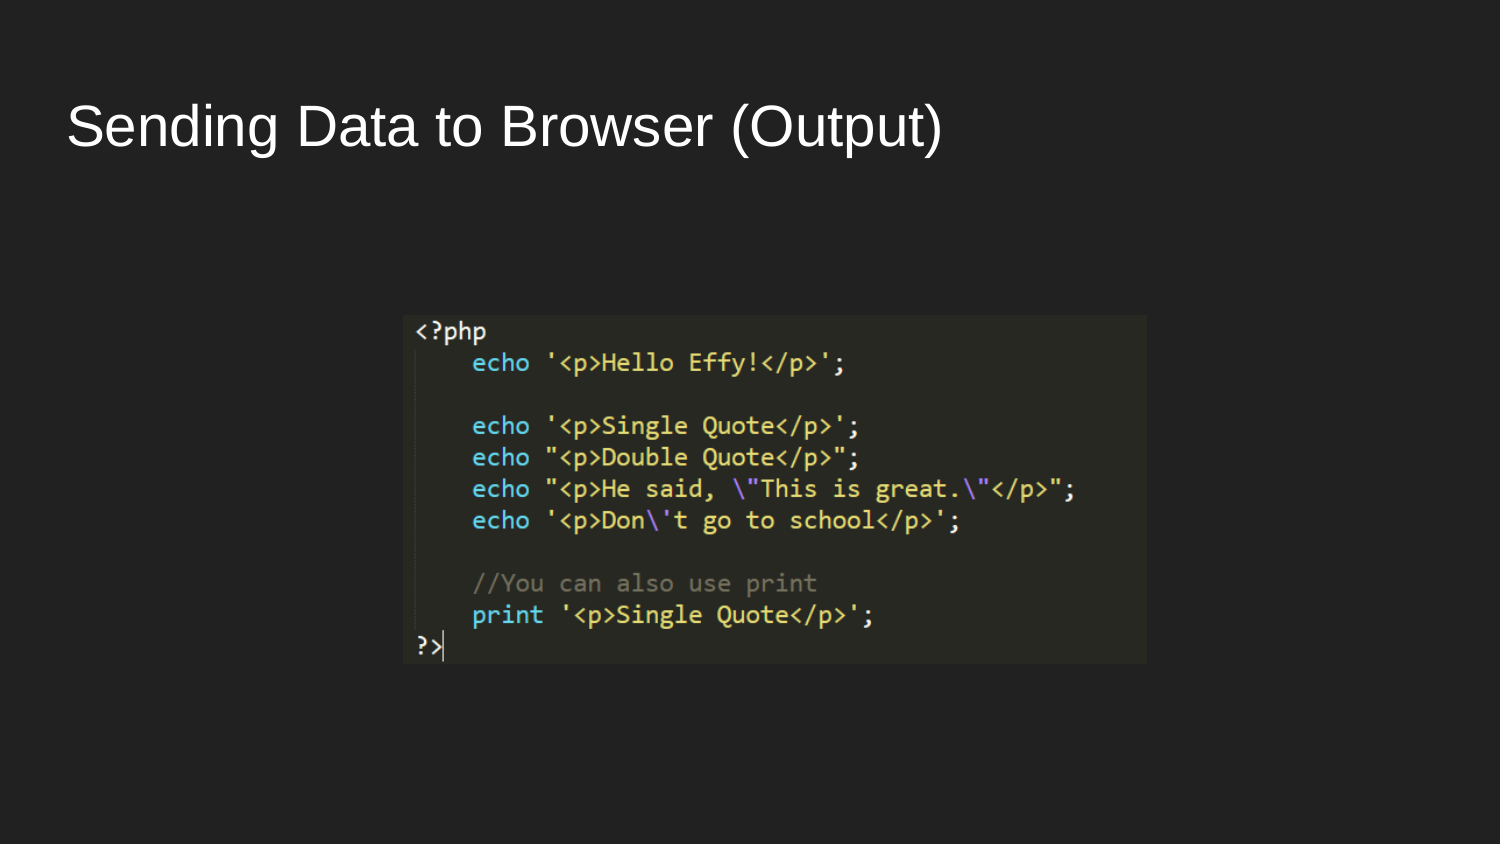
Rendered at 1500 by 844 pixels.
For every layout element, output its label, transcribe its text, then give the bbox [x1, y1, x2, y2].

picture [403, 315, 1147, 664]
title Sending Data to Browser (Output) [51, 72, 1449, 167]
